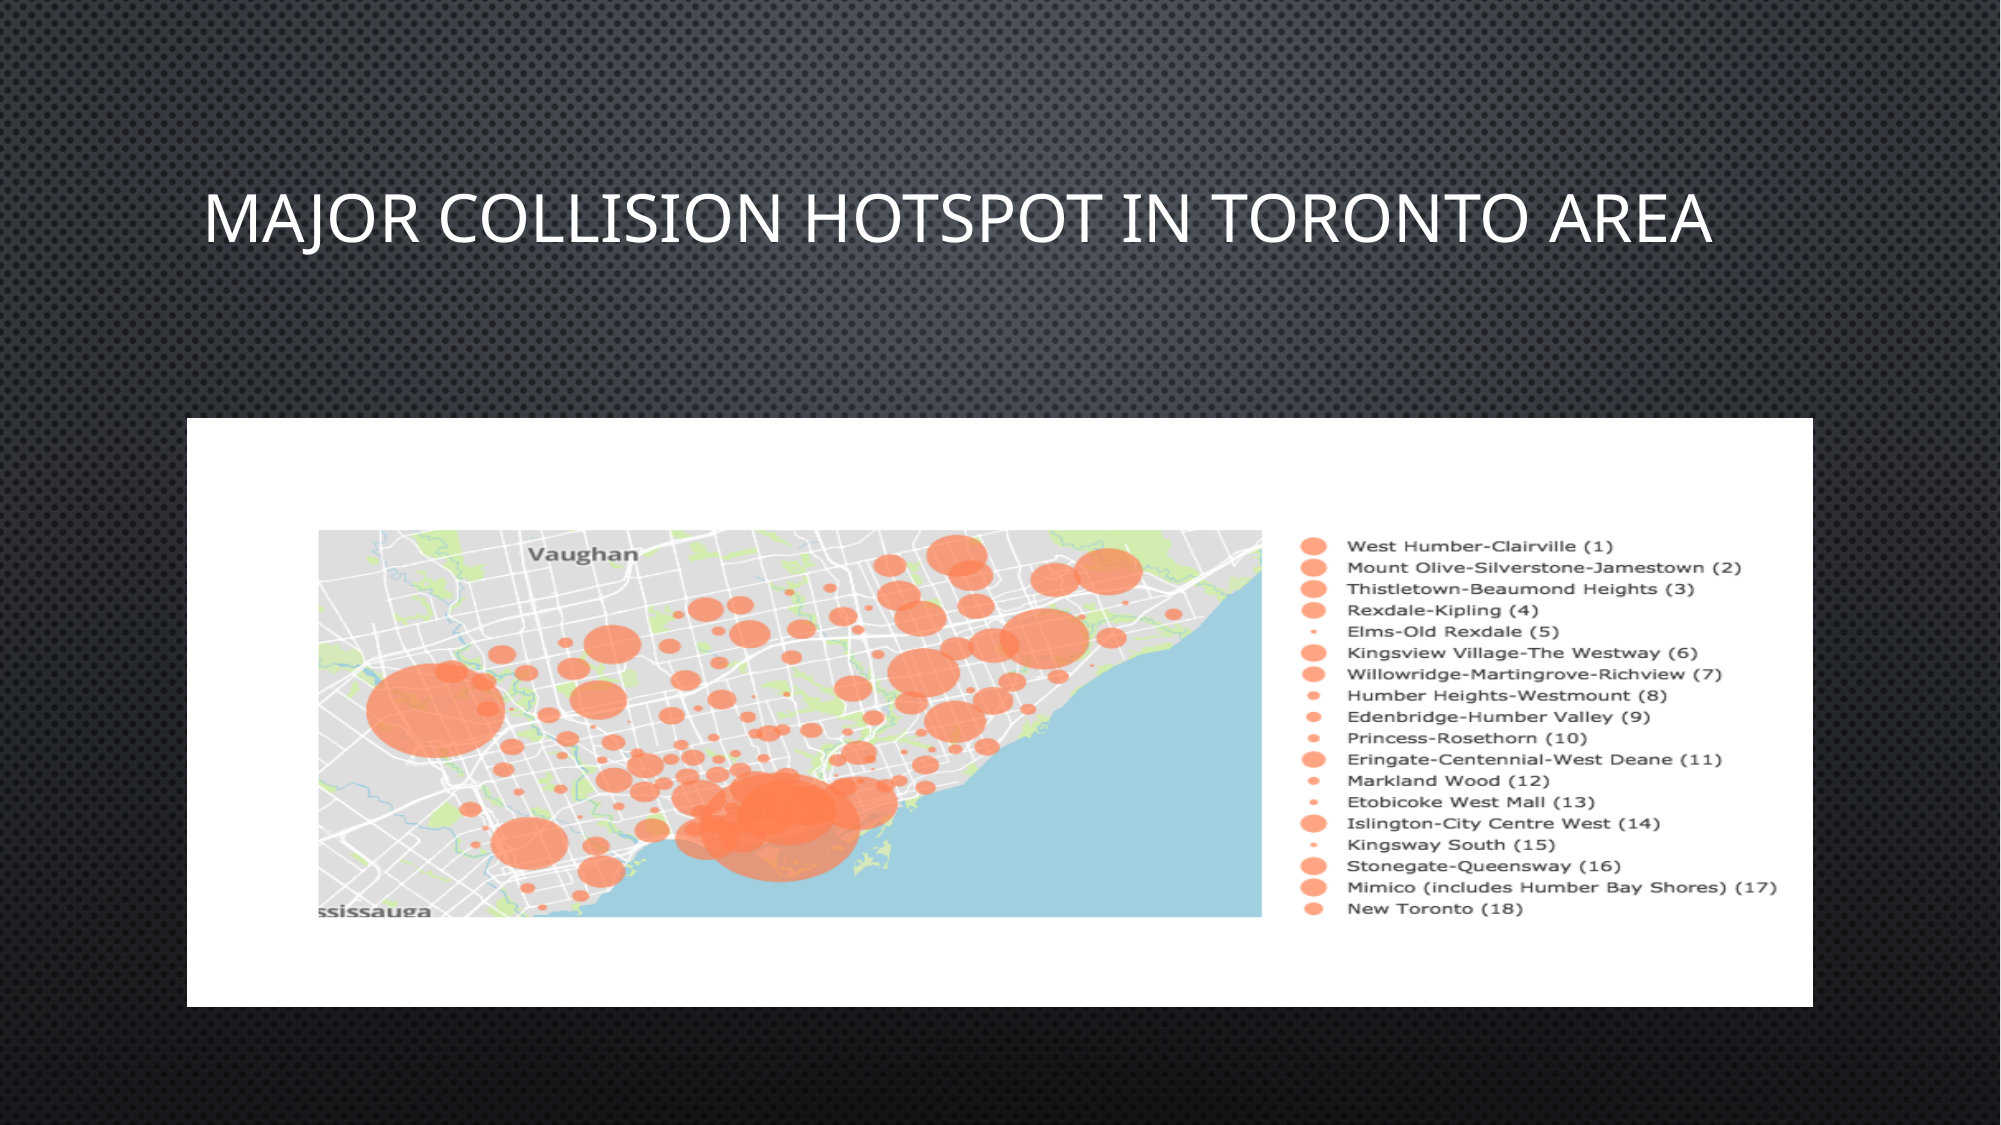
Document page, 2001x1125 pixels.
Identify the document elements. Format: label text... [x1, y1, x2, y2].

title Major collision hotspot in Toronto area [187, 99, 1813, 413]
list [186, 418, 1813, 1007]
